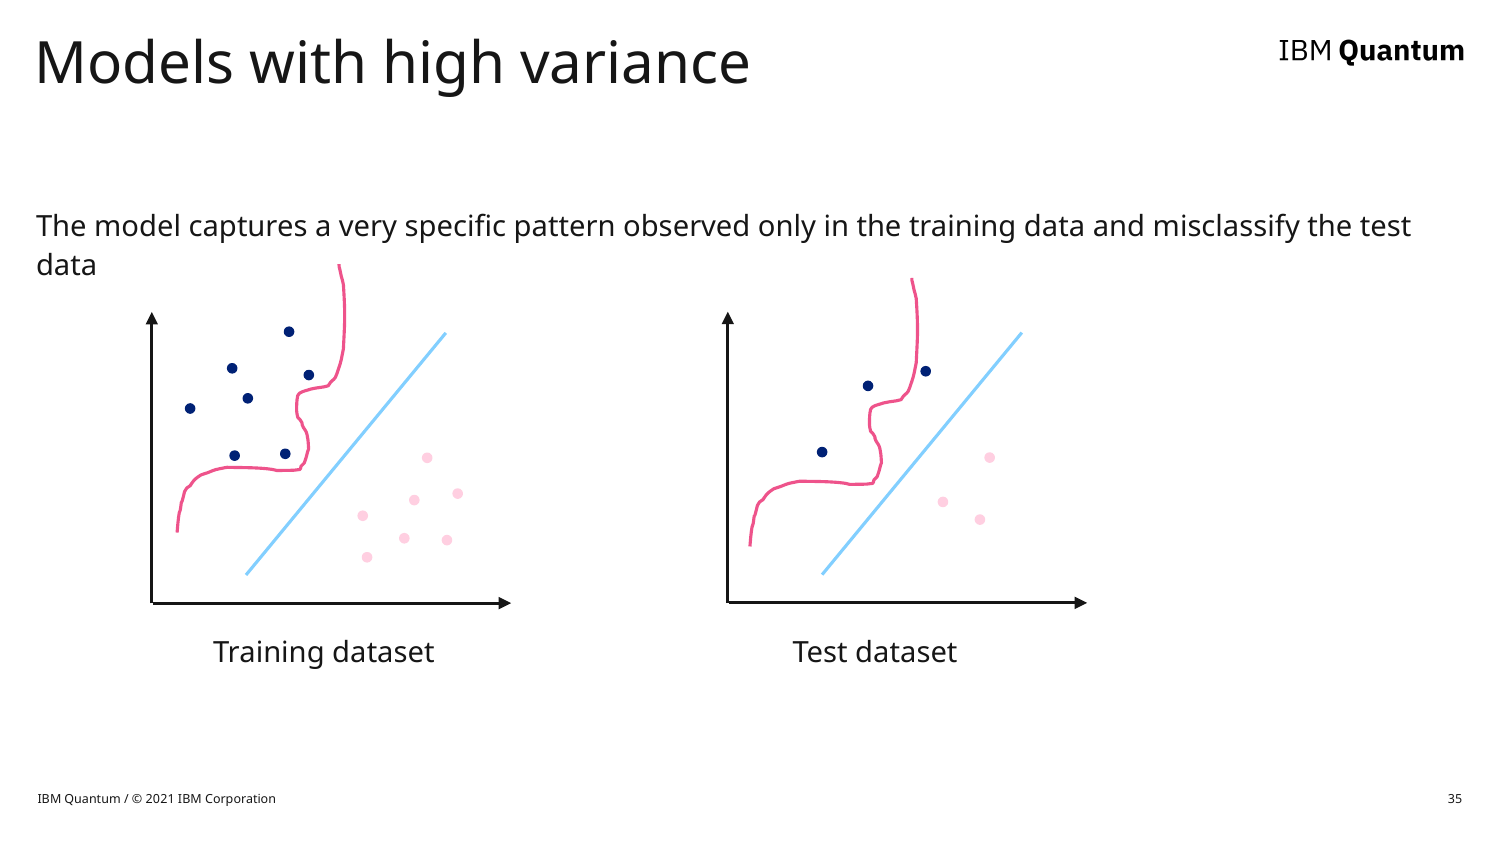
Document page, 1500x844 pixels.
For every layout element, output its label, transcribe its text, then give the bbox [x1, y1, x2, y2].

text_box [284, 327, 294, 331]
text_box [175, 428, 240, 533]
text_box [453, 489, 463, 499]
text_box [298, 264, 347, 331]
text_box Test dataset [792, 629, 958, 669]
text_box [227, 363, 237, 373]
list The model captures a very specific pattern observed only in the training data and misclassify the test data [36, 203, 1464, 738]
text_box Training dataset [213, 630, 435, 669]
slide_number 35 [1162, 785, 1463, 813]
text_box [821, 332, 1023, 575]
text_box [185, 404, 195, 414]
title Models with high variance [34, 33, 1091, 165]
text_box [747, 436, 816, 547]
text_box [879, 277, 920, 331]
footer IBM Quantum / © 2021 IBM Corporation [37, 785, 713, 813]
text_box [245, 332, 447, 576]
